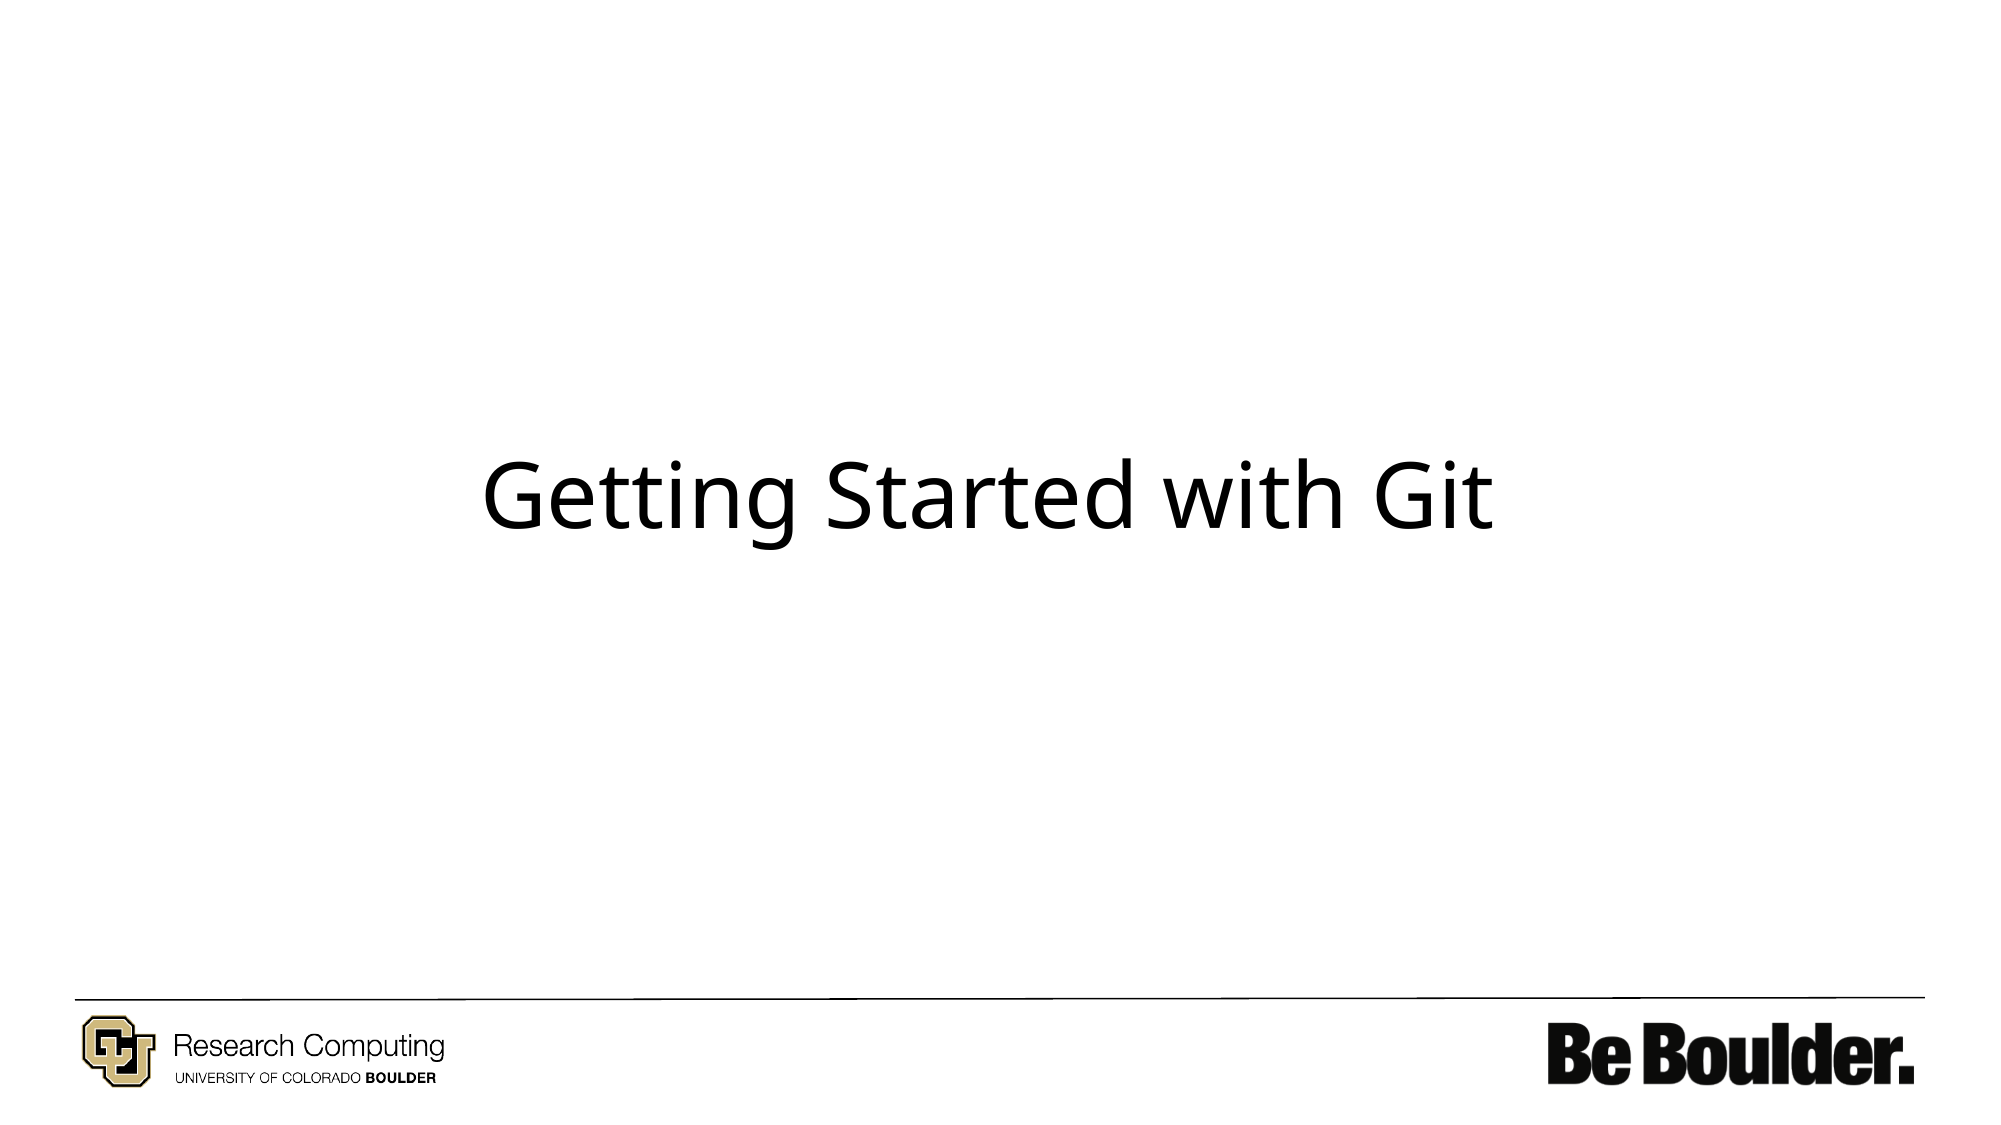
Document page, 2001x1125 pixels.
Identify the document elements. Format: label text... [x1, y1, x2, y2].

title Getting Started with Git [137, 389, 1863, 608]
picture [1524, 1015, 1938, 1088]
picture [81, 1015, 444, 1088]
